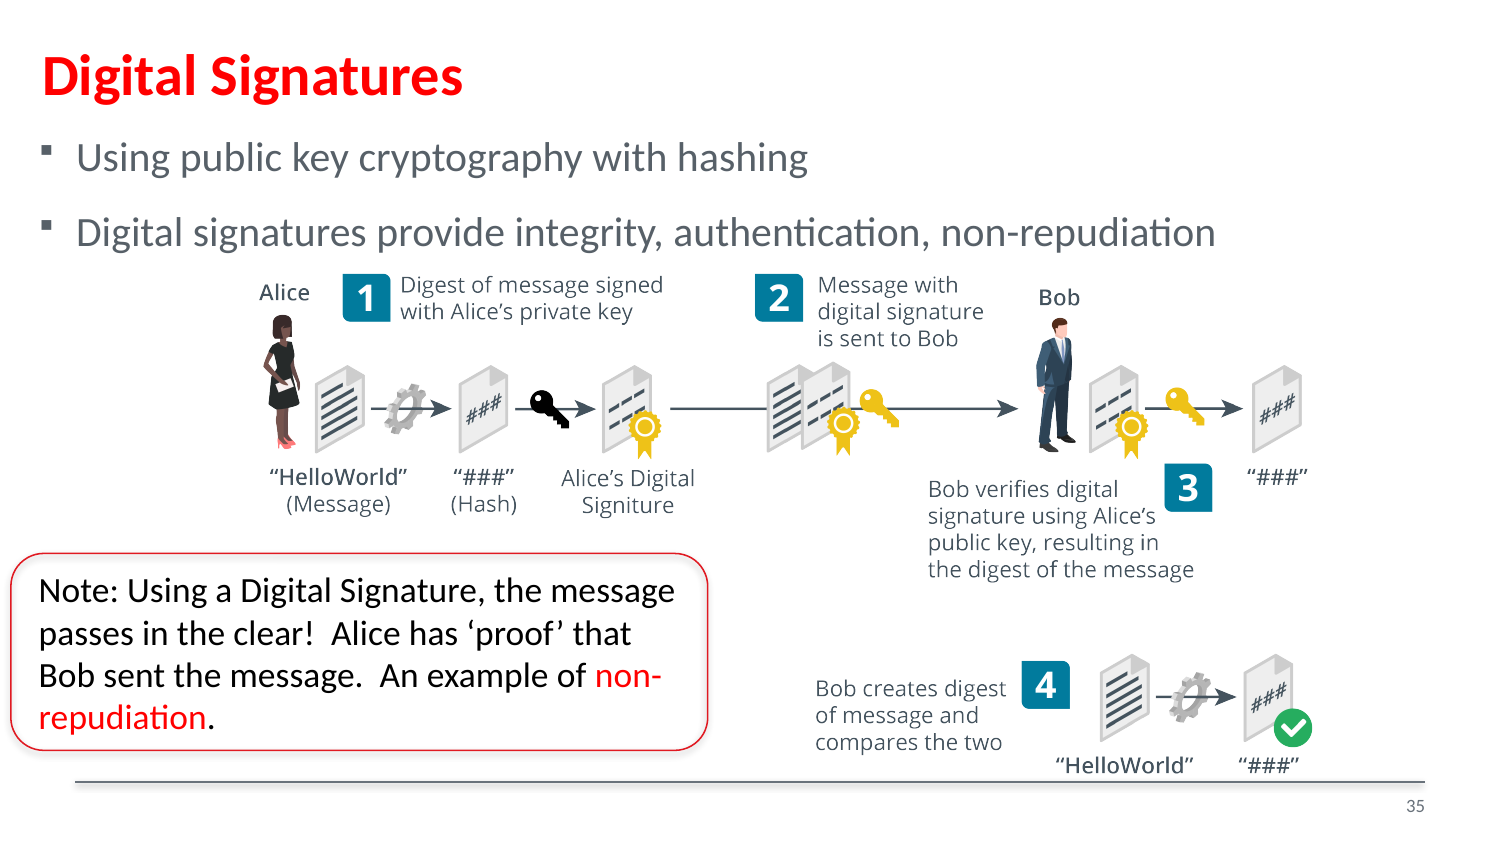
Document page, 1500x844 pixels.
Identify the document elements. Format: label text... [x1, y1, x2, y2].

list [250, 245, 1321, 803]
slide_number 35 [1382, 782, 1425, 827]
title Digital Signatures​ [42, 22, 1500, 122]
text_box [10, 552, 245, 752]
list Using public key cryptography with hashing​ Digital signatures provide integrity, authentication, non-repudiation​ [23, 122, 1500, 369]
